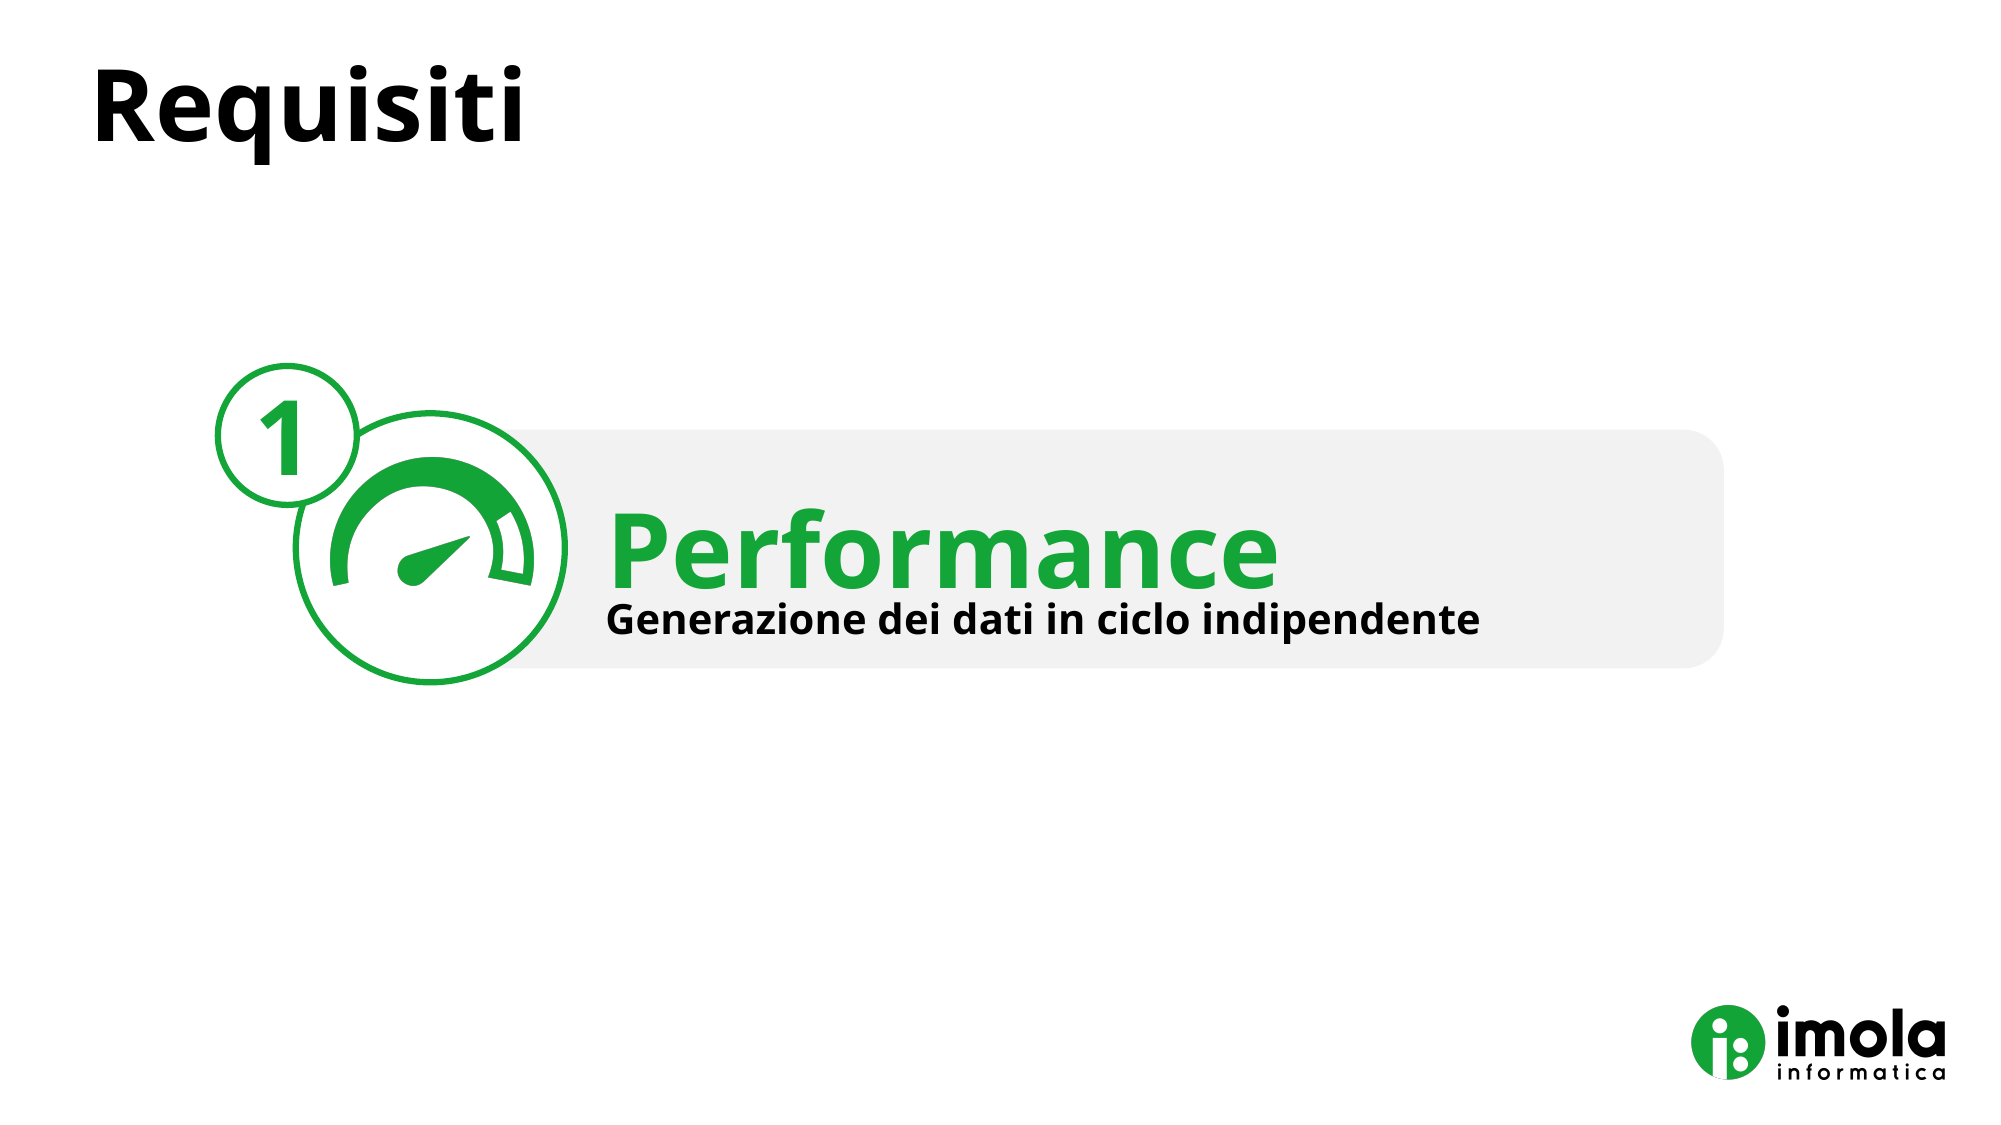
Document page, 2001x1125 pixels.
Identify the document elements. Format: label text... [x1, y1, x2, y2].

title Requisiti [74, 74, 1928, 173]
text_box 1 [214, 363, 354, 504]
picture [330, 457, 534, 586]
text_box Generazione dei dati in ciclo indipendente [590, 585, 1564, 650]
text_box [354, 412, 358, 457]
text_box [492, 428, 1725, 670]
text_box [294, 460, 566, 684]
text_box [355, 412, 531, 457]
picture [1691, 1005, 1945, 1080]
text_box Performance [591, 477, 1351, 585]
